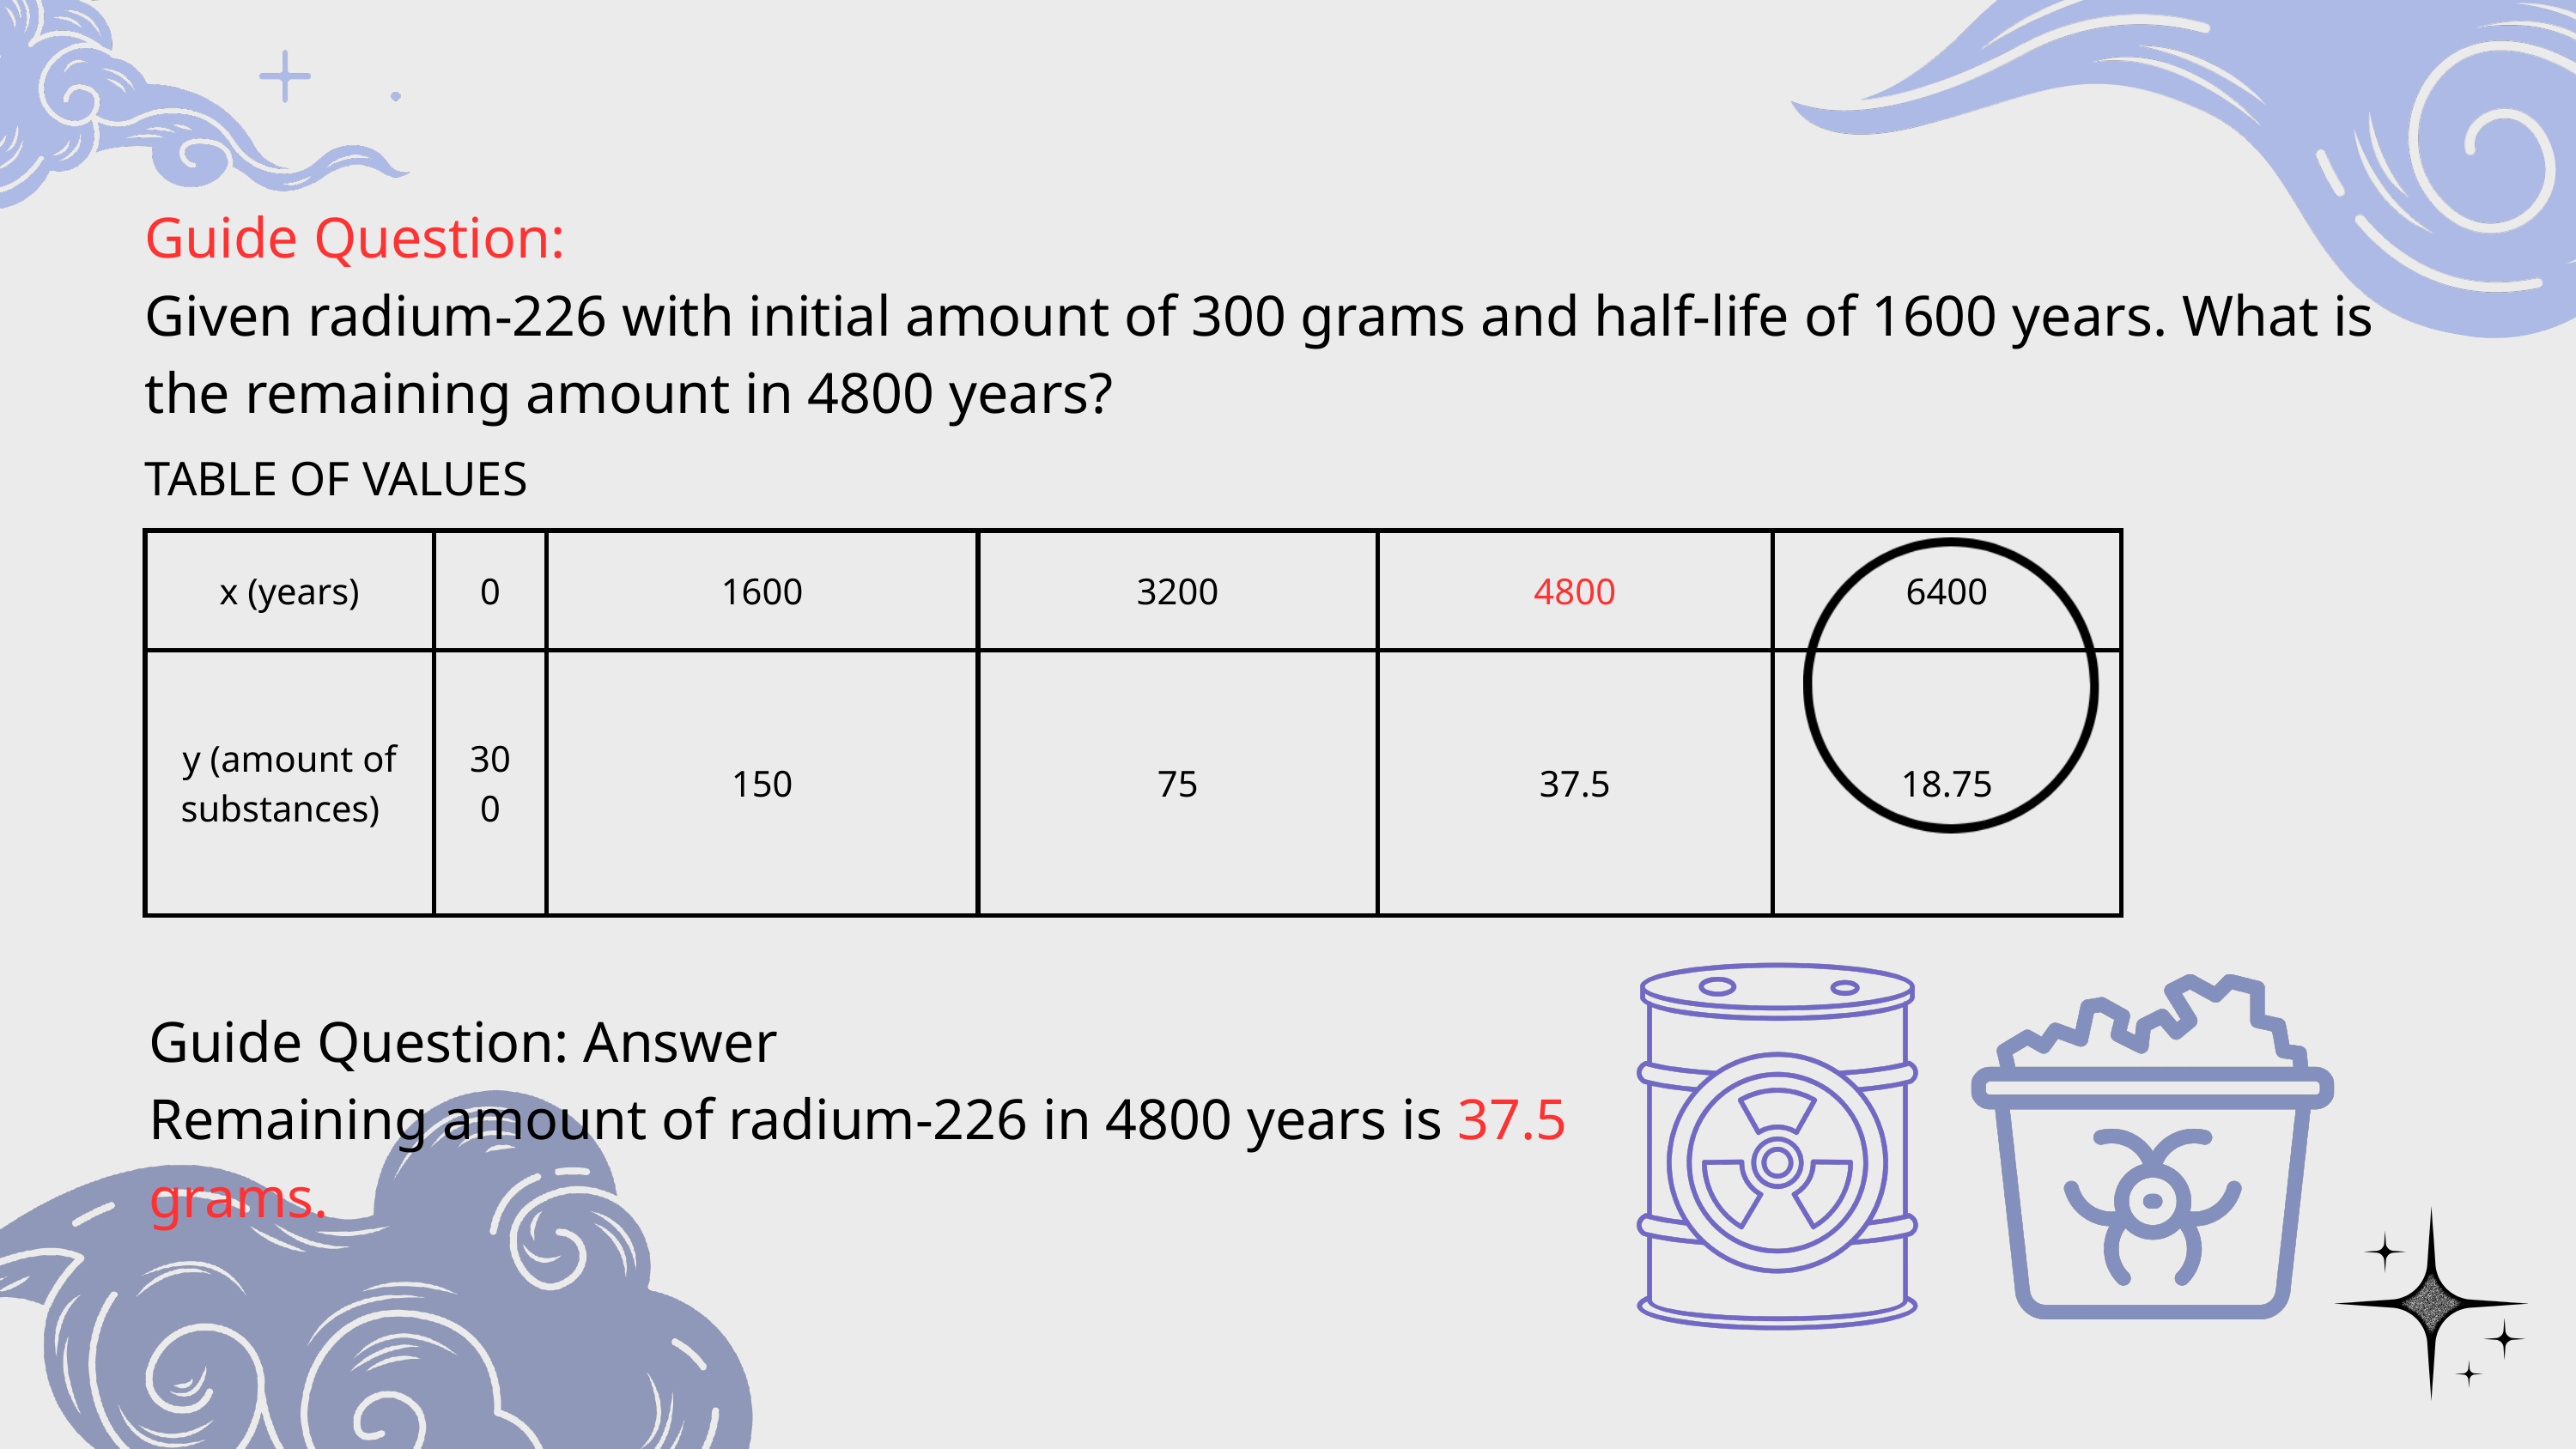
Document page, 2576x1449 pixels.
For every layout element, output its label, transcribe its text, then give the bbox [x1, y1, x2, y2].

table_cell 75 [981, 652, 1376, 913]
table_header 0 [436, 533, 544, 648]
table_cell 150 [549, 652, 975, 913]
text_box [1802, 537, 2099, 834]
text_box [1971, 974, 2335, 1319]
table_cell y (amount of substances) [148, 652, 432, 913]
table_header 6400 [1775, 533, 2119, 648]
text_box [1789, 0, 2576, 338]
table_cell 18.75 [1775, 652, 2119, 913]
text_box [0, 1090, 811, 1449]
text_box [0, 0, 410, 209]
table_header 4800 [1380, 533, 1771, 648]
table_header 1600 [549, 533, 975, 648]
text_box TABLE OF VALUES [144, 440, 611, 505]
table_header 3200 [981, 533, 1376, 648]
text_box Guide Question: Given radium-226 with initial amount of 300 grams and half-life of 1600 years. What is the remaining amount in 4800 years? [144, 191, 2432, 425]
text_box Guide Question: Answer Remaining amount of radium-226 in 4800 years is 37.5 grams. [149, 995, 1635, 1229]
text_box [1634, 961, 1920, 1333]
text_box [2334, 1206, 2529, 1401]
table_cell 37.5 [1380, 652, 1771, 913]
table_header x (years) [148, 533, 432, 648]
table_cell 300 [436, 652, 544, 913]
